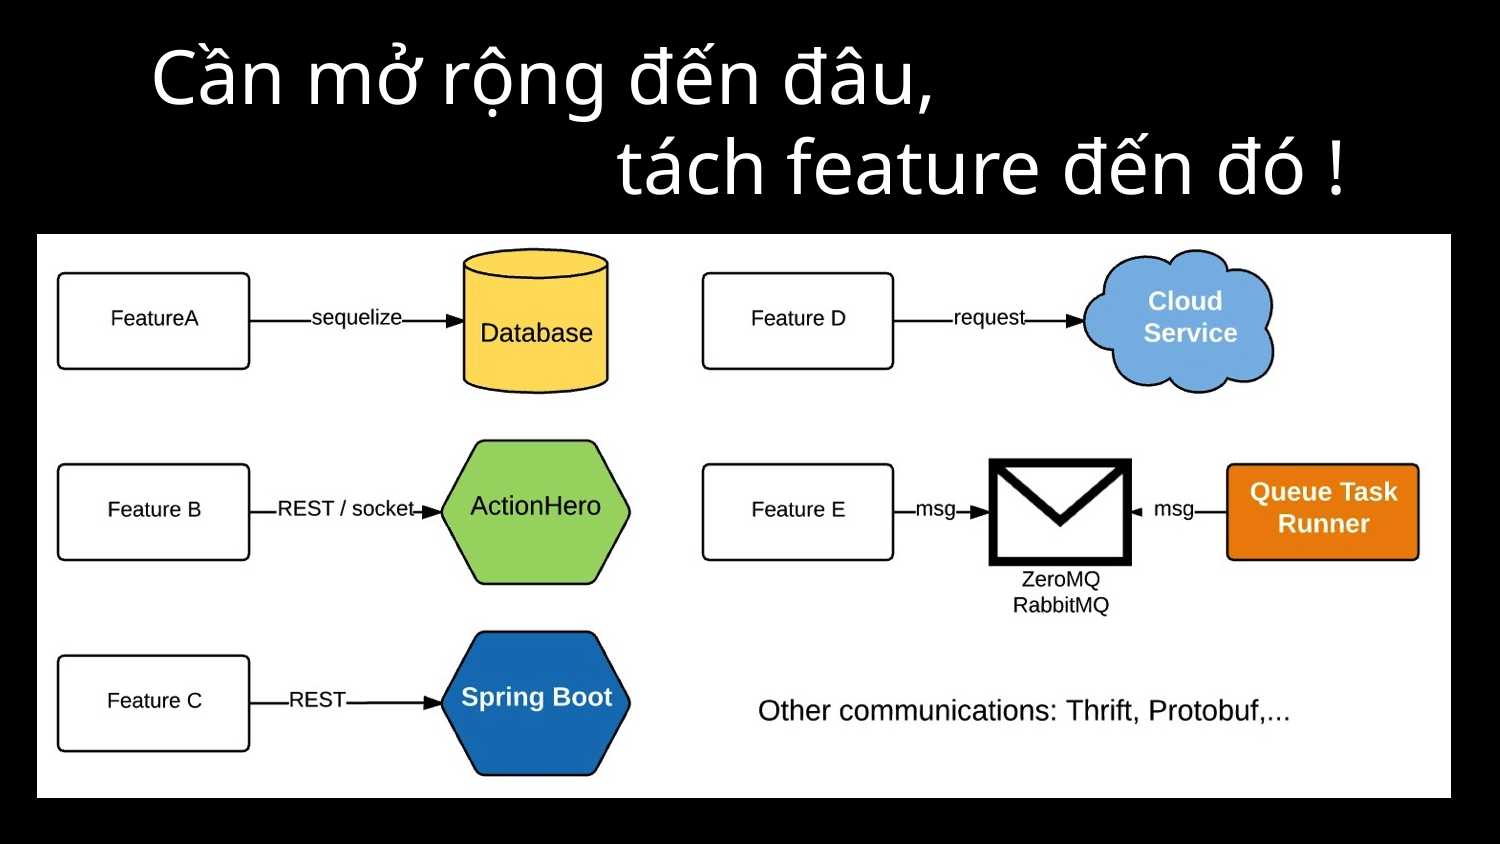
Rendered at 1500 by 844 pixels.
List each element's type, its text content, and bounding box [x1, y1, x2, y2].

picture [37, 234, 1451, 799]
title Cần mở rộng đến đâu, tách feature đến đó ! [37, 21, 1450, 233]
